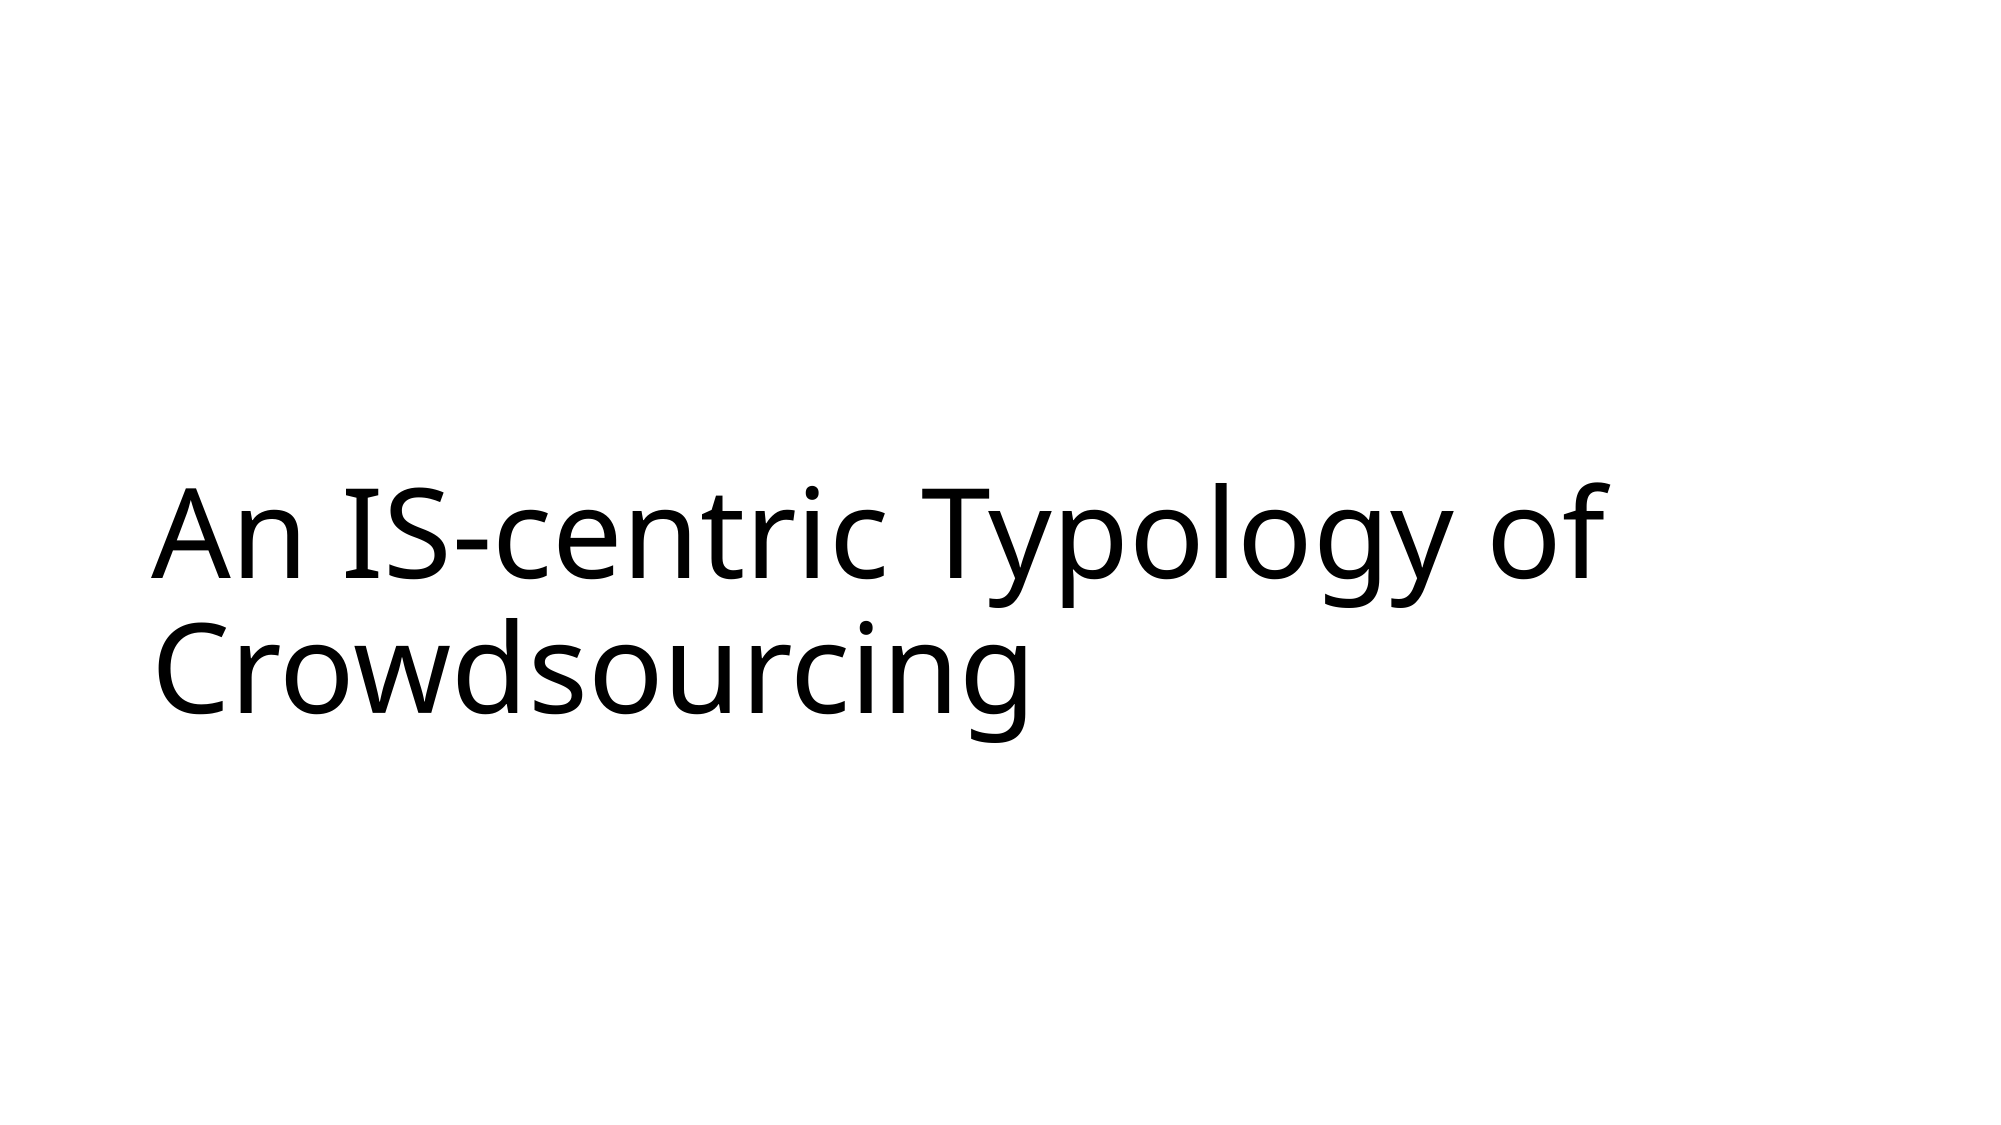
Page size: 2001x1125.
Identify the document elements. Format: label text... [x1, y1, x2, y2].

title An IS-centric Typology of Crowdsourcing [136, 280, 1862, 749]
